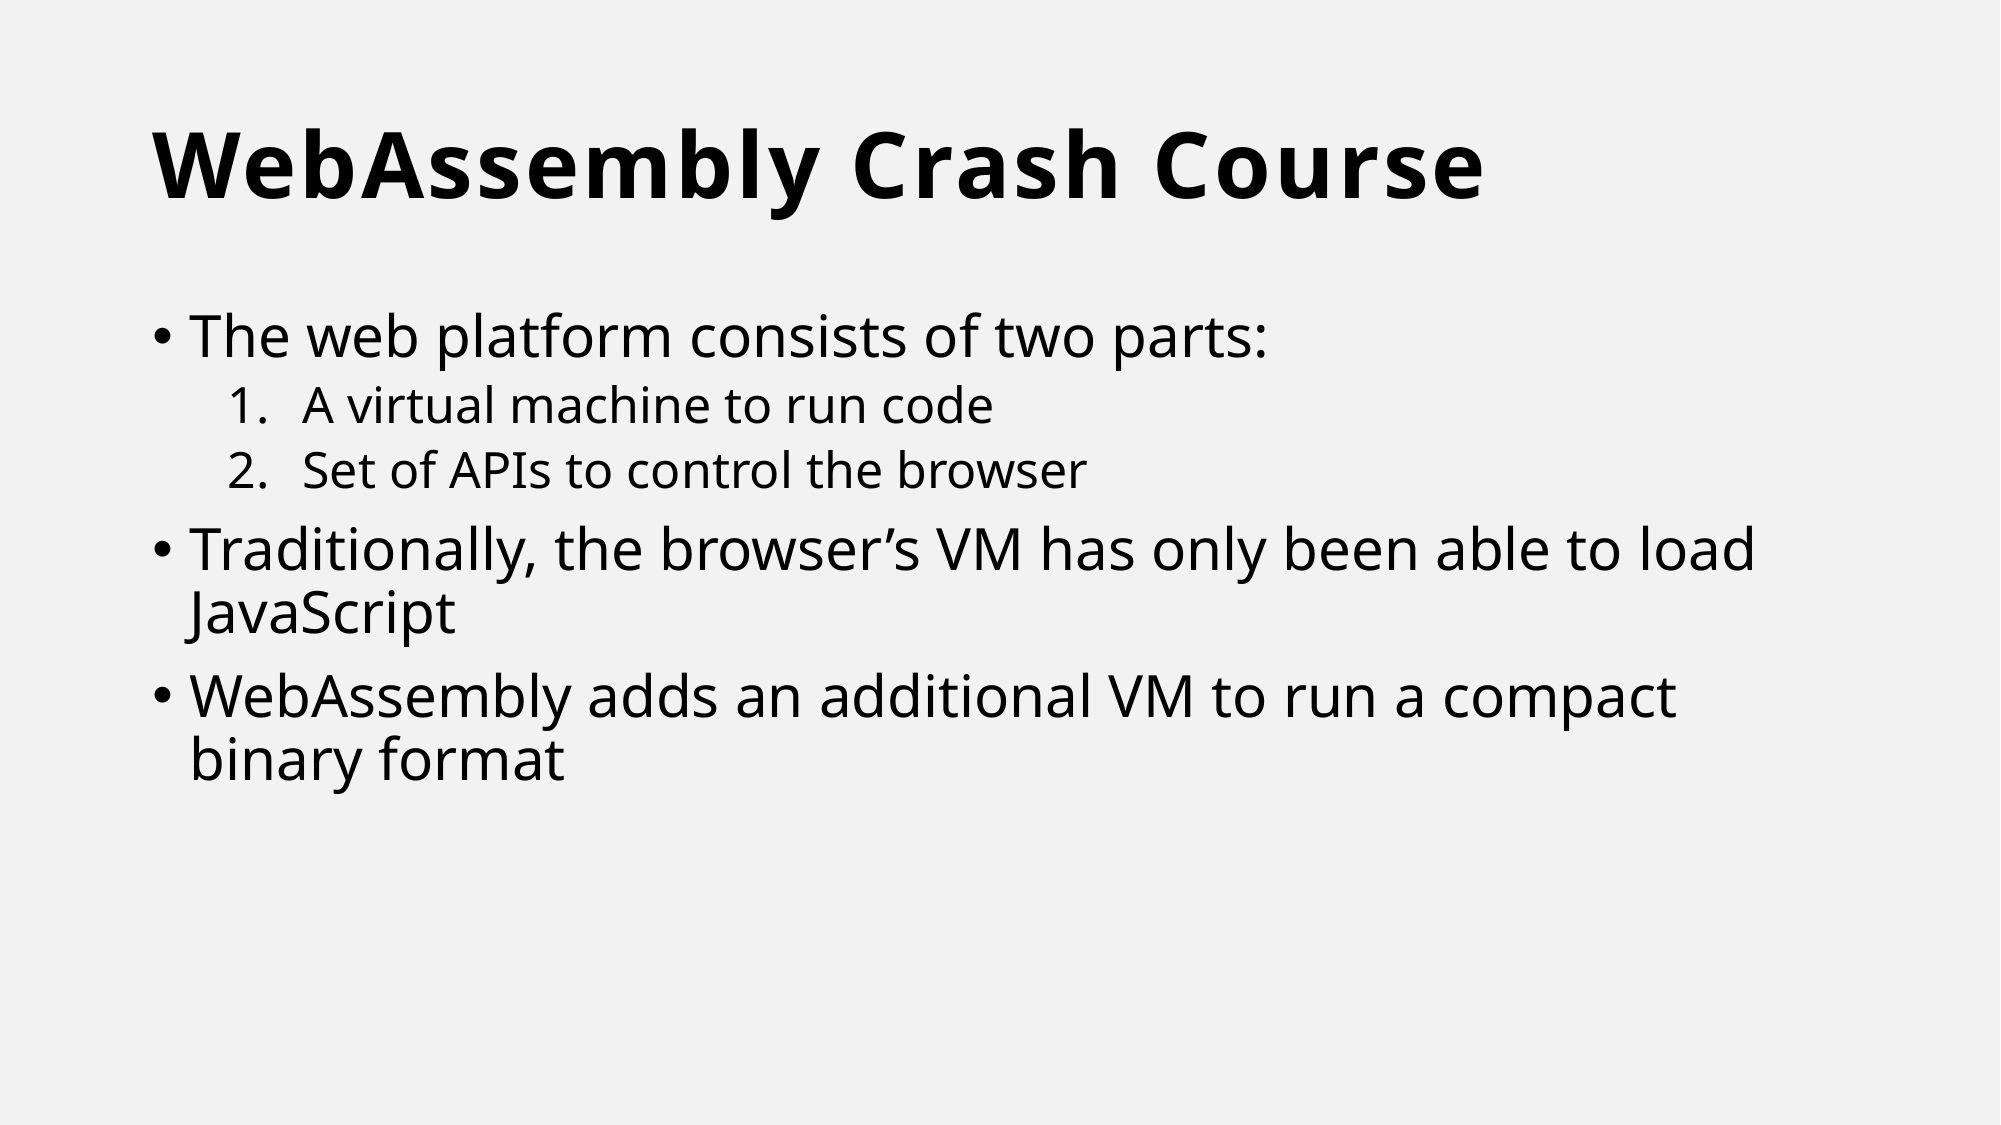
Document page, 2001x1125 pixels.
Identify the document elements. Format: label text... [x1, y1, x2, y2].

list The web platform consists of two parts: A virtual machine to run code Set of APIs to control the browser Traditionally, the browser’s VM has only been able to load JavaScript WebAssembly adds an additional VM to run a compact binary format [137, 299, 1863, 1014]
title WebAssembly Crash Course [137, 59, 1863, 278]
